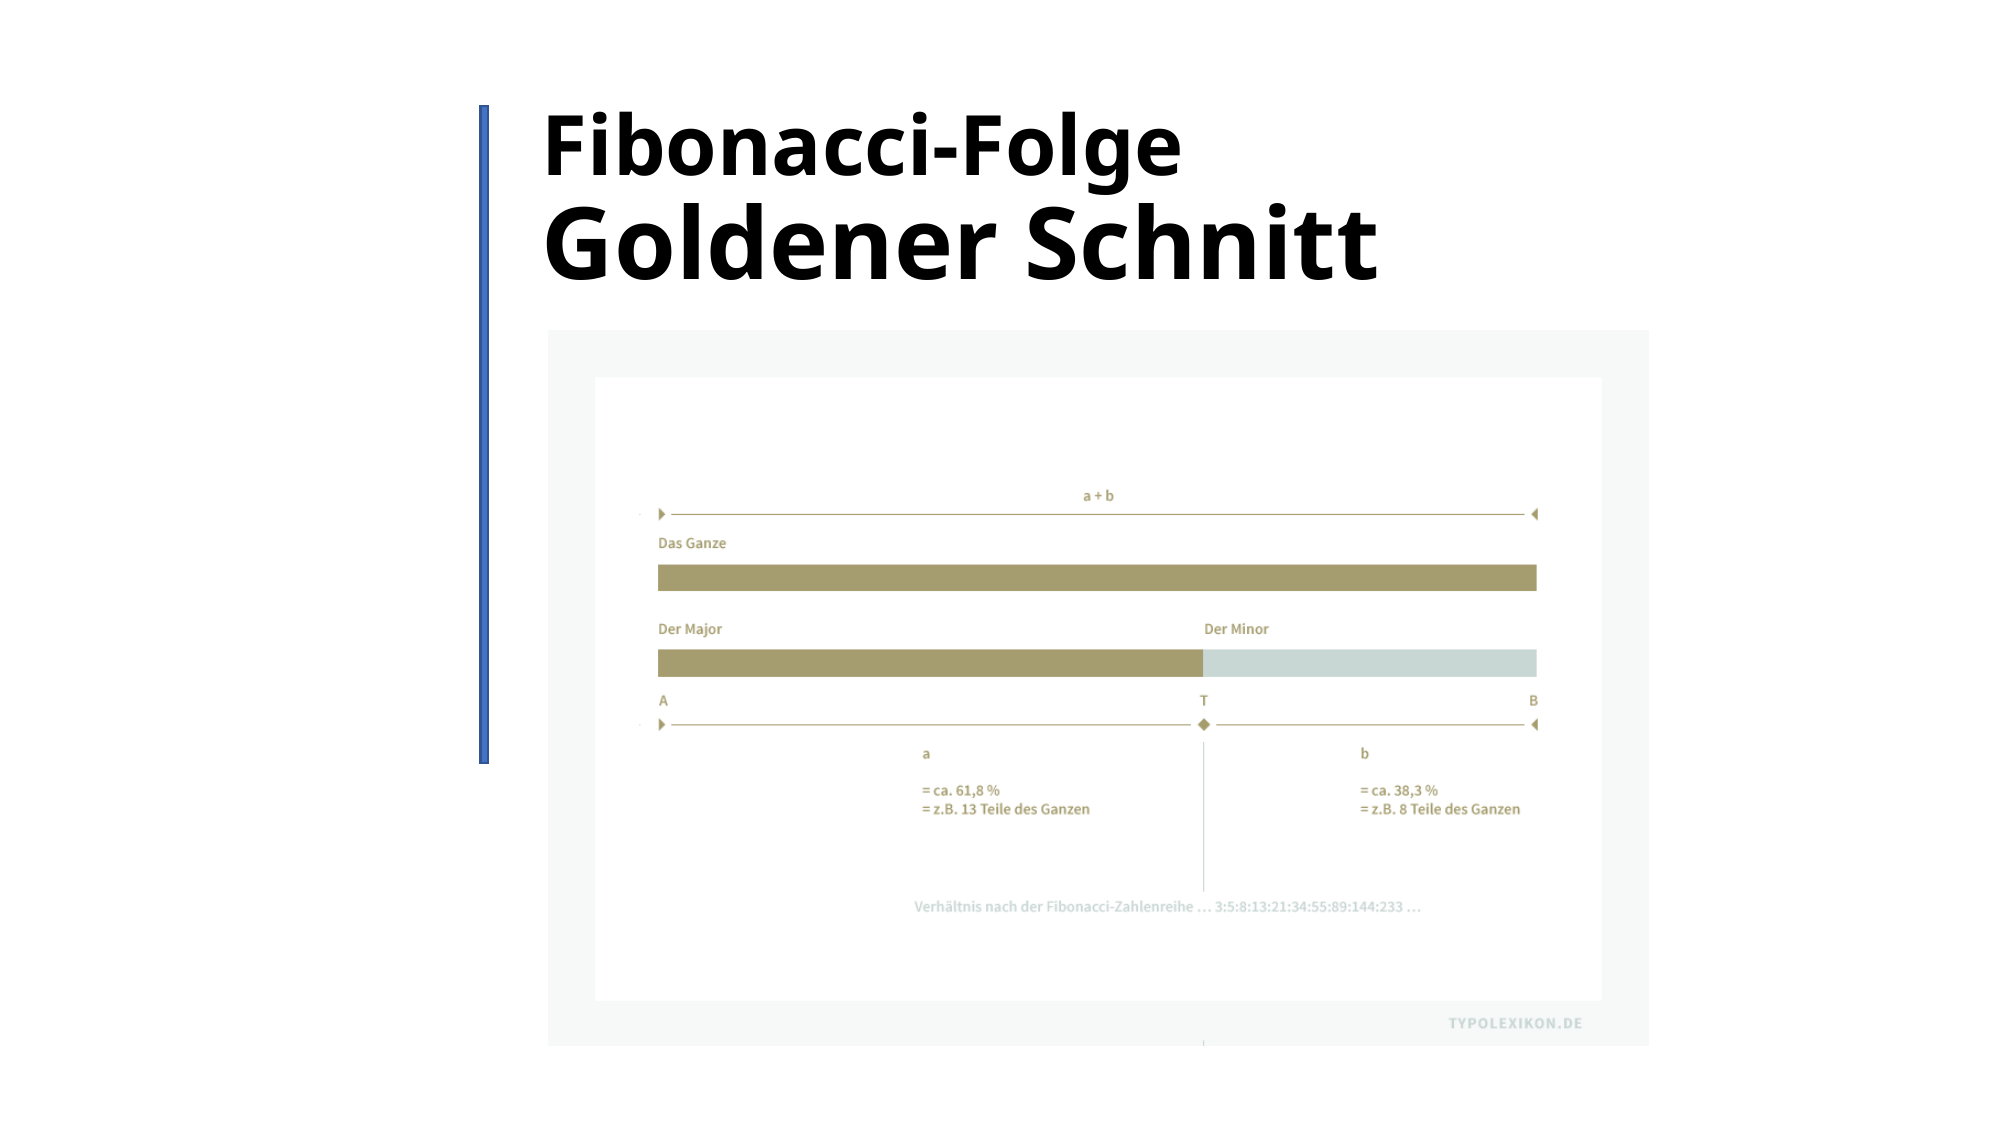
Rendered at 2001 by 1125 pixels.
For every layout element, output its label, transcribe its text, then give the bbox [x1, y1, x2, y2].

text_box [479, 105, 489, 764]
picture [548, 330, 1649, 1046]
title Fibonacci-Folge Goldener Schnitt [526, 96, 1891, 331]
